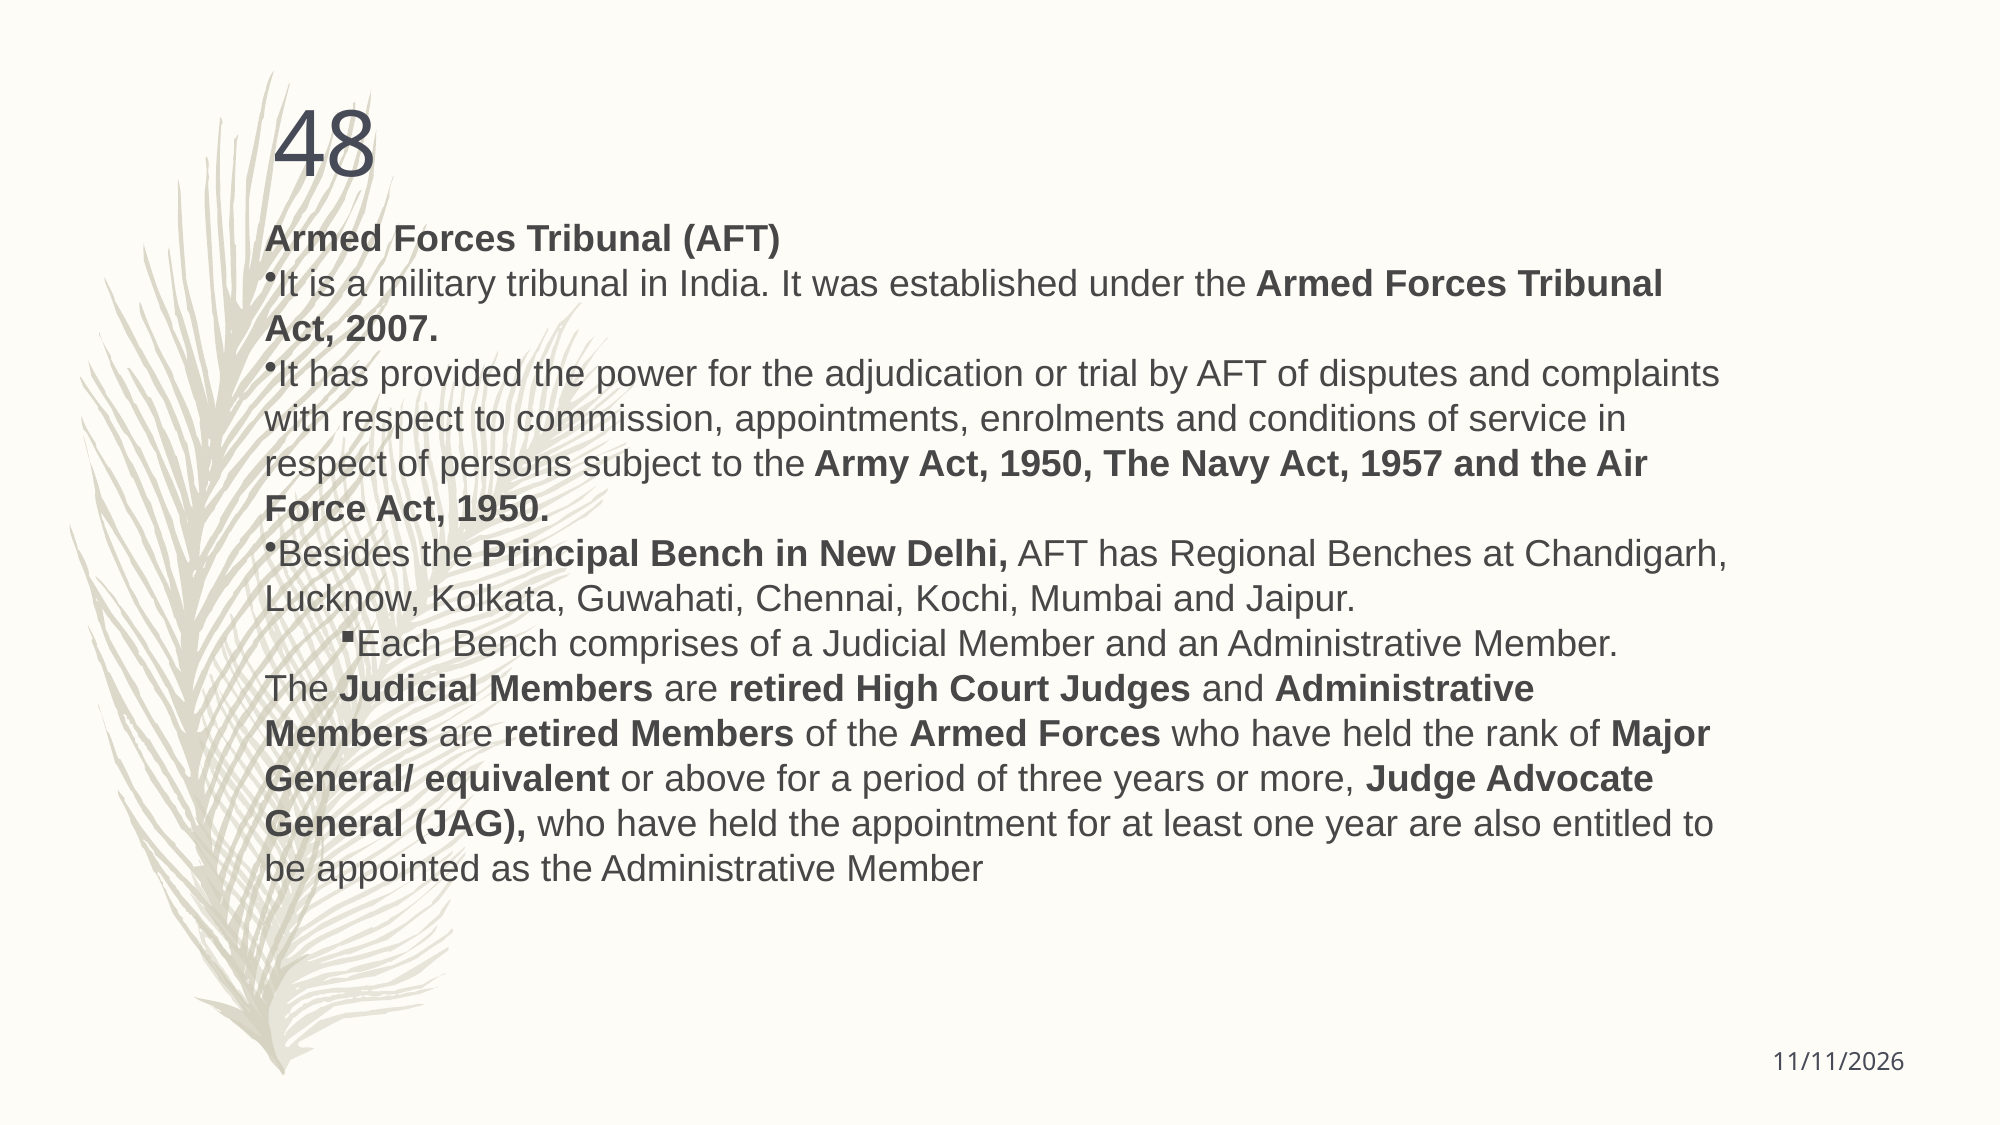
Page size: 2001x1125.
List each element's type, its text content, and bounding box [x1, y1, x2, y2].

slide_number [1470, 1032, 1920, 1093]
text_box Armed Forces Tribunal (AFT) It is a military tribunal in India. It was established under the Armed Forces Tribunal Act, 2007. It has provided the power for the adjudication or trial by AFT of disputes and complaints with respect to commission, appointments, enrolments and conditions of service in respect of persons subject to the Army Act, 1950, The Navy Act, 1957 and the Air Force Act, 1950. Besides the Principal Bench in New Delhi, AFT has Regional Benches at Chandigarh, Lucknow, Kolkata, Guwahati, Chennai, Kochi, Mumbai and Jaipur. Each Bench comprises of a Judicial Member and an Administrative Member. The Judicial Members are retired High Court Judges and Administrative Members are retired Members of the Armed Forces who have held the rank of Major General/ equivalent or above for a period of three years or more, Judge Advocate General (JAG), who have held the appointment for at least one year are also entitled to be appointed as the Administrative Member [249, 206, 1748, 897]
slide_number 48 [84, 118, 394, 218]
